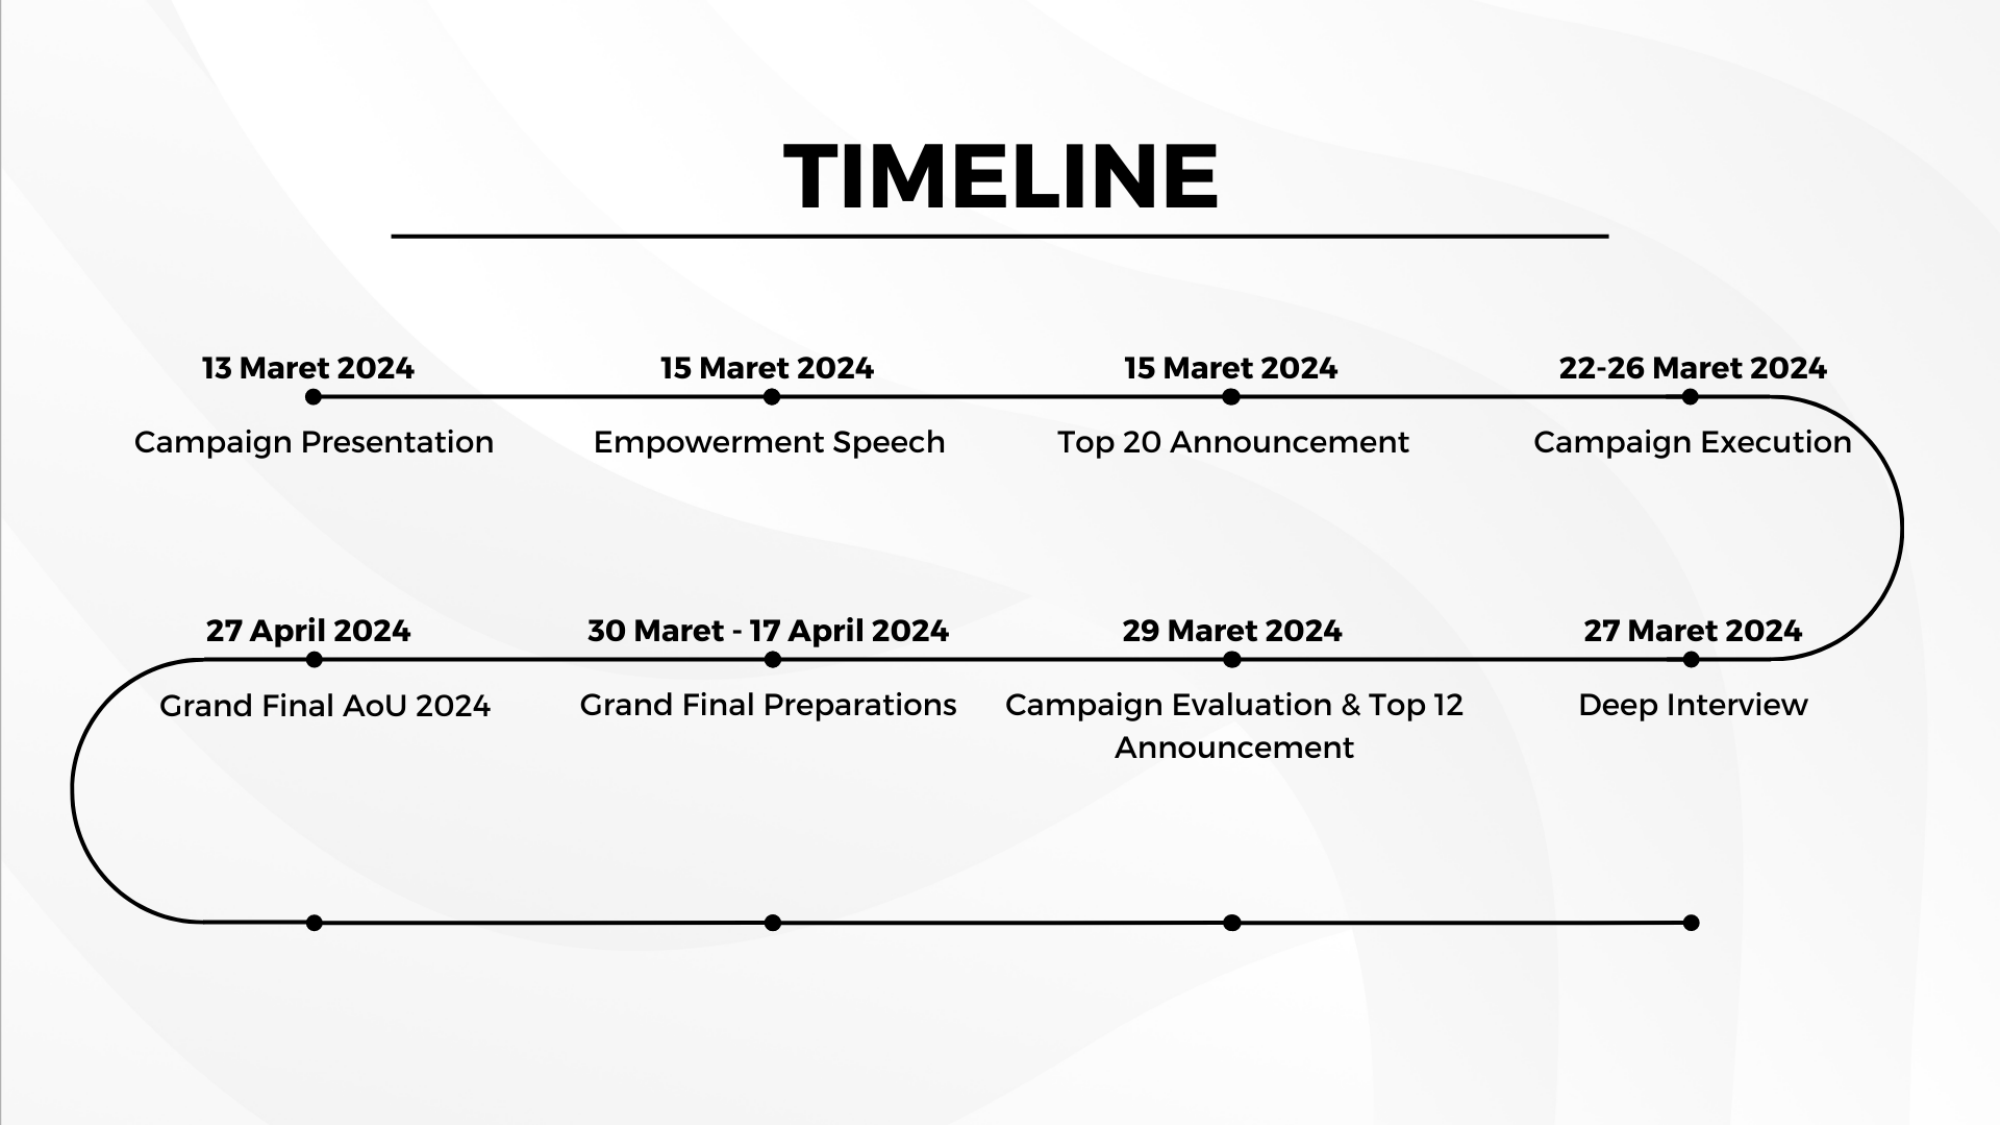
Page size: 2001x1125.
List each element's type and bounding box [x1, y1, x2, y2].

list [0, 0, 2000, 1125]
